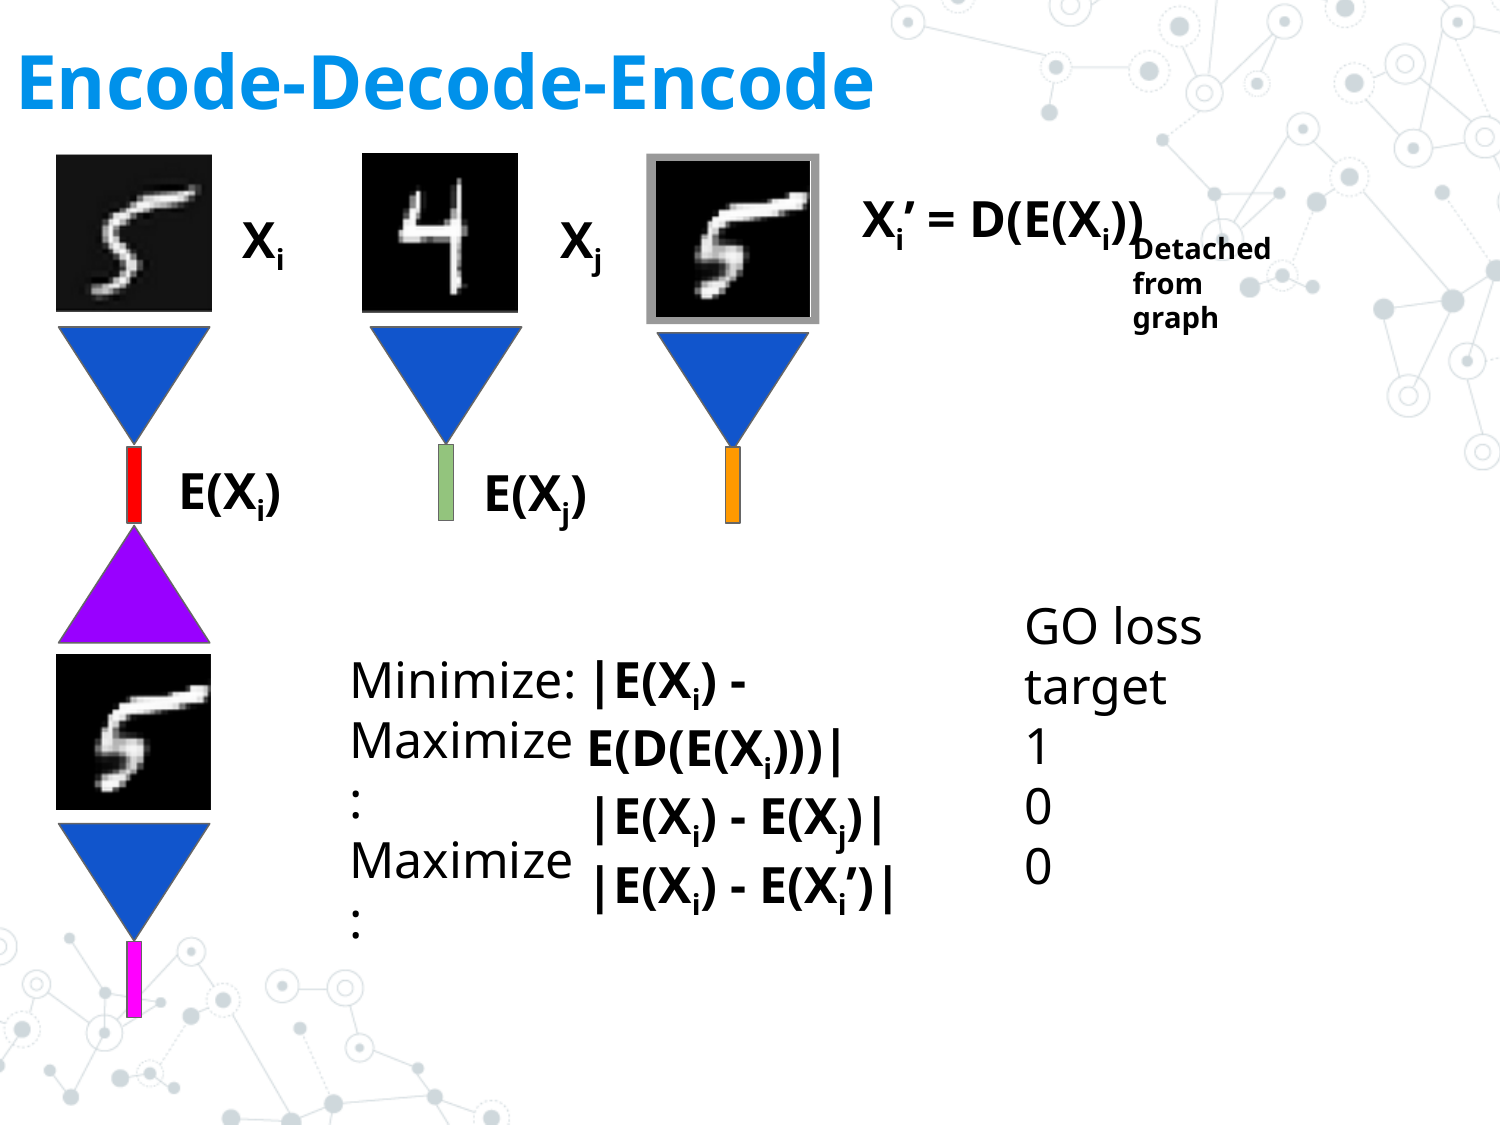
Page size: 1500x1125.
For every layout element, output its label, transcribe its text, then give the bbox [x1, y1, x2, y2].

text_box [438, 444, 454, 521]
text_box [58, 326, 210, 445]
text_box [646, 153, 820, 325]
text_box [58, 823, 210, 941]
text_box GO loss target 1 0 0 [1009, 579, 1334, 857]
text_box Xi [227, 193, 301, 290]
text_box Detached from graph [1117, 214, 1304, 312]
text_box [126, 941, 142, 1018]
title Encode-Decode-Encode [0, 0, 1475, 140]
text_box |E(Xi) - E(D(E(Xi)))| |E(Xi) - E(Xj)| |E(Xi) - E(Xi’)| [571, 633, 1009, 857]
text_box [370, 326, 522, 445]
picture [0, 0, 1500, 1125]
text_box Minimize: Maximize: Maximize: [334, 633, 599, 830]
text_box [126, 446, 142, 523]
text_box [58, 525, 210, 643]
text_box [725, 446, 741, 523]
text_box E(Xi) [163, 444, 299, 521]
text_box [657, 332, 809, 446]
text_box Xi’ = D(E(Xi)) [847, 172, 1187, 270]
text_box E(Xj) [468, 446, 604, 523]
text_box Xj [545, 193, 619, 290]
